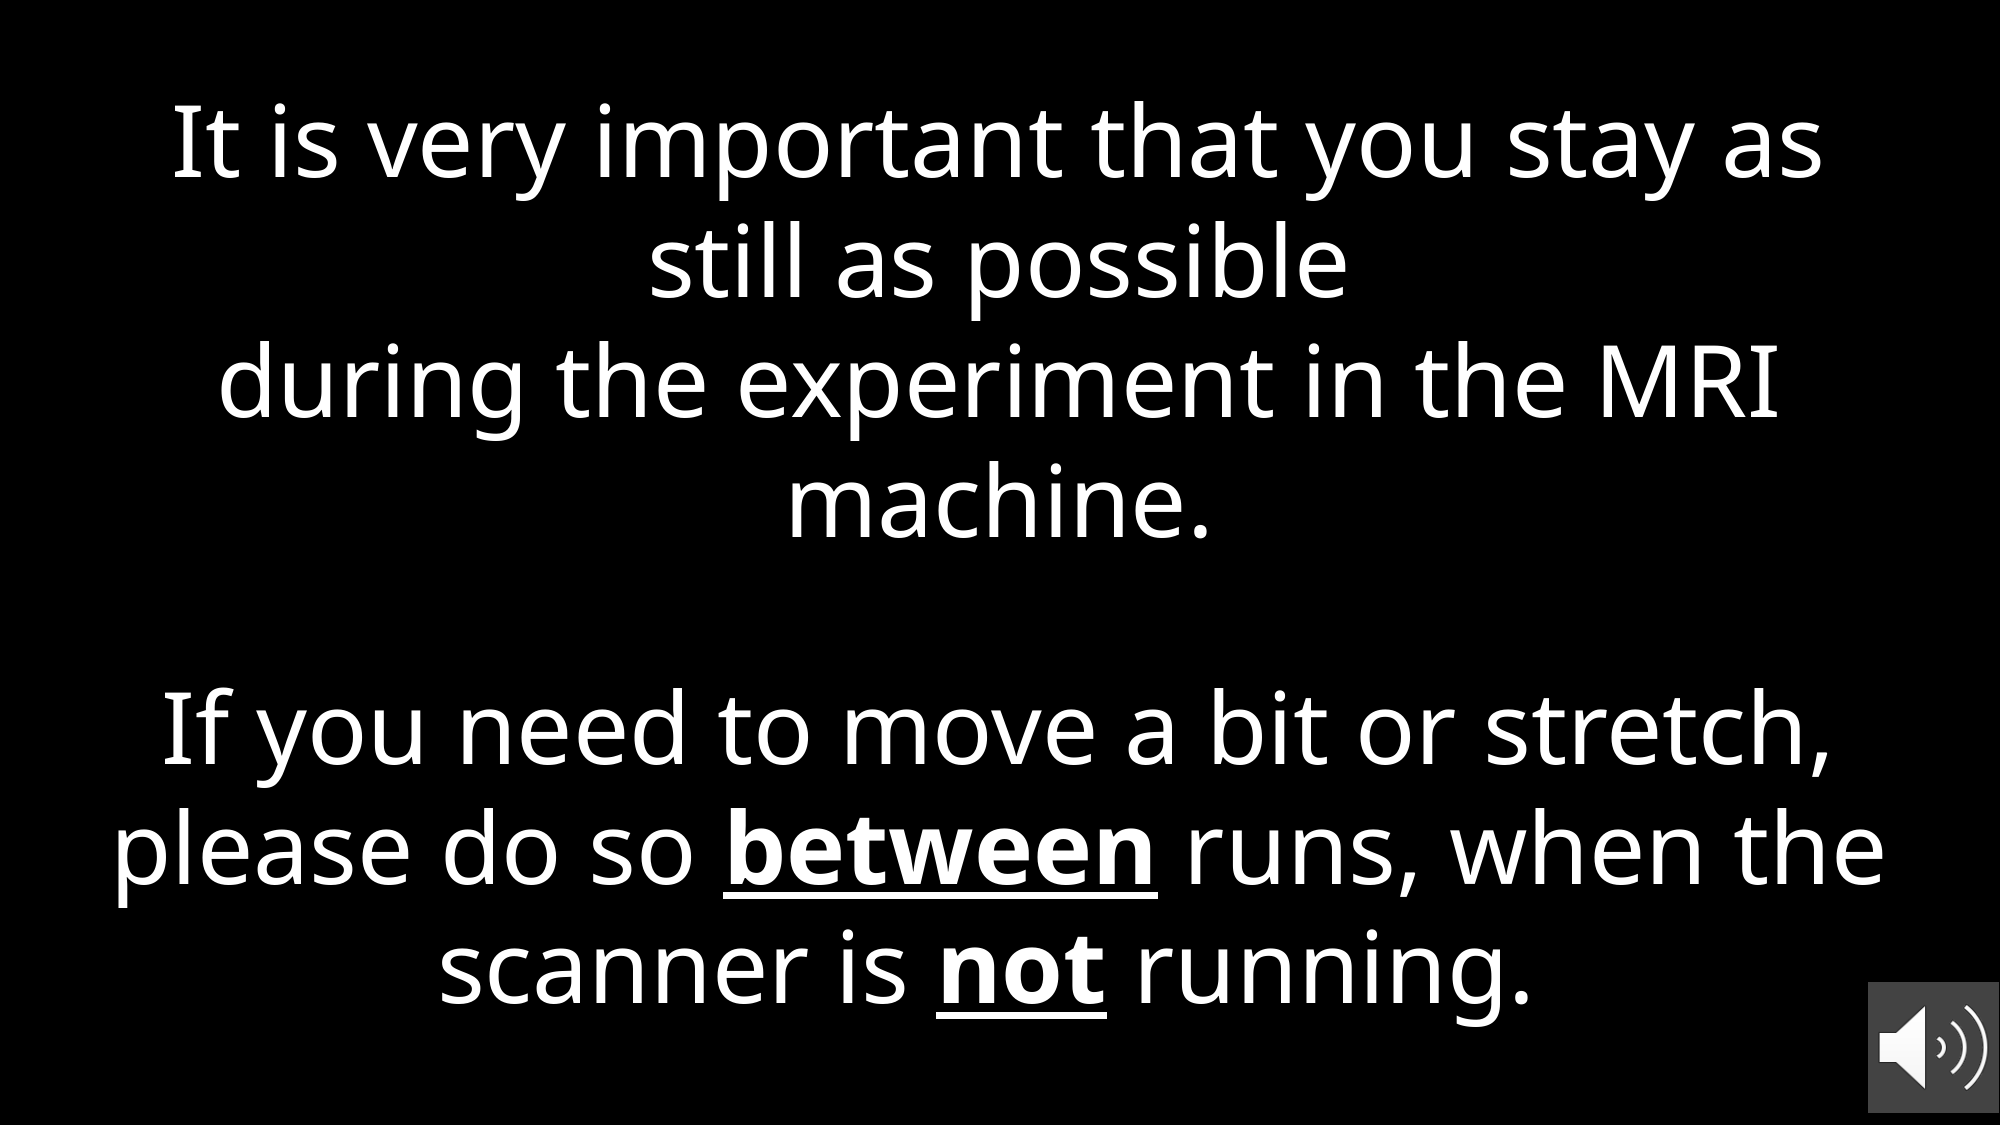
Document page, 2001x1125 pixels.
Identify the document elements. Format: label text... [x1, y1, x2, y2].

text_box It is very important that you stay as still as possible during the experiment in the MRI machine. [84, 70, 1915, 565]
picture [1866, 980, 2000, 1114]
text_box [84, 624, 1916, 993]
text_box If you need to move a bit or stretch, please do so between runs, when the scanner is not running. [84, 993, 1866, 1032]
